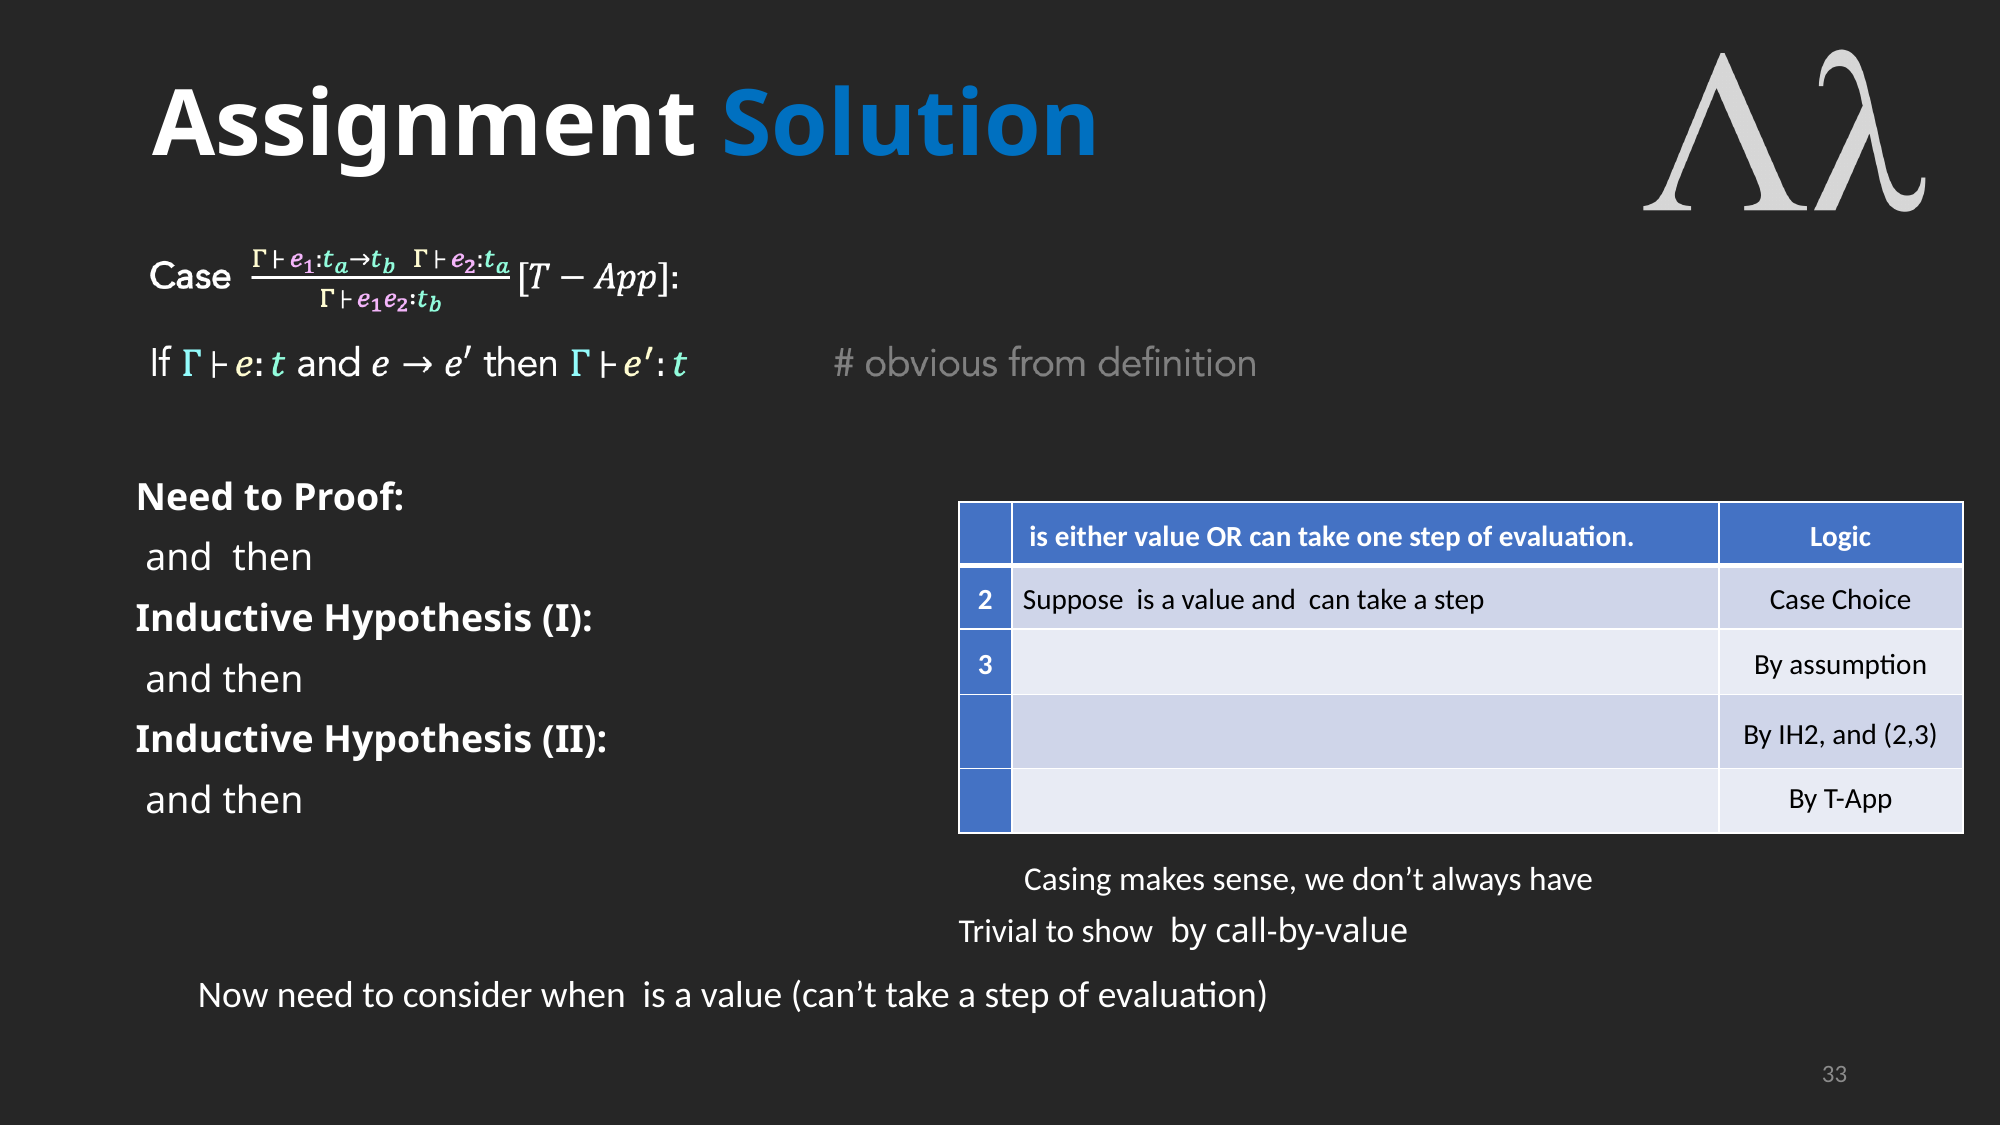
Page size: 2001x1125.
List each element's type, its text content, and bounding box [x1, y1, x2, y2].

picture [1640, 46, 1934, 216]
title Assignment Solution [137, 17, 1863, 235]
picture [120, 244, 1664, 400]
slide_number 32 [1412, 1042, 1863, 1103]
